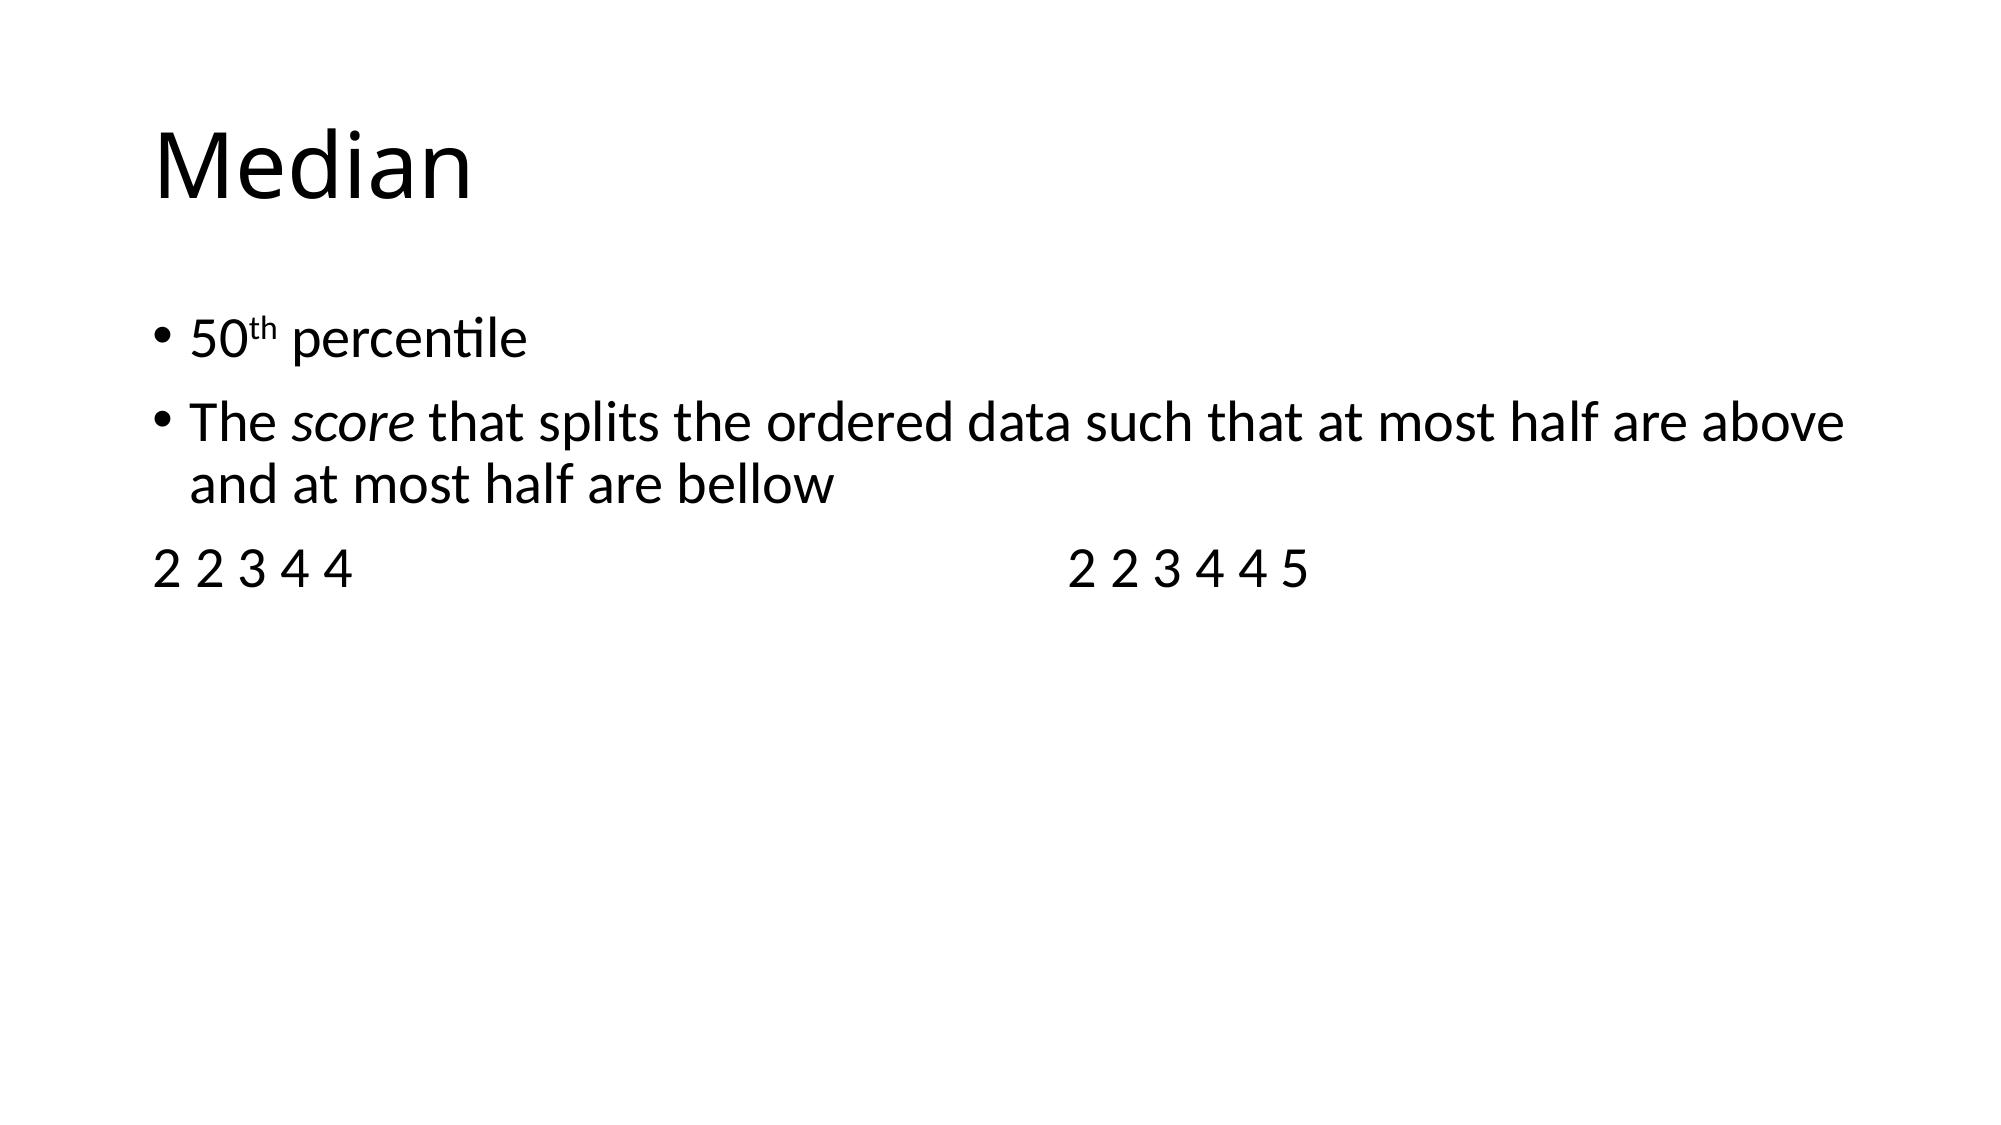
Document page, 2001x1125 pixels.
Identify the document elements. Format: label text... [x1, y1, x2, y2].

list 50th percentile The score that splits the ordered data such that at most half are above and at most half are bellow 2 2 3 4 4 2 2 3 4 4 5 [137, 299, 1863, 1014]
title Median [137, 59, 1863, 278]
